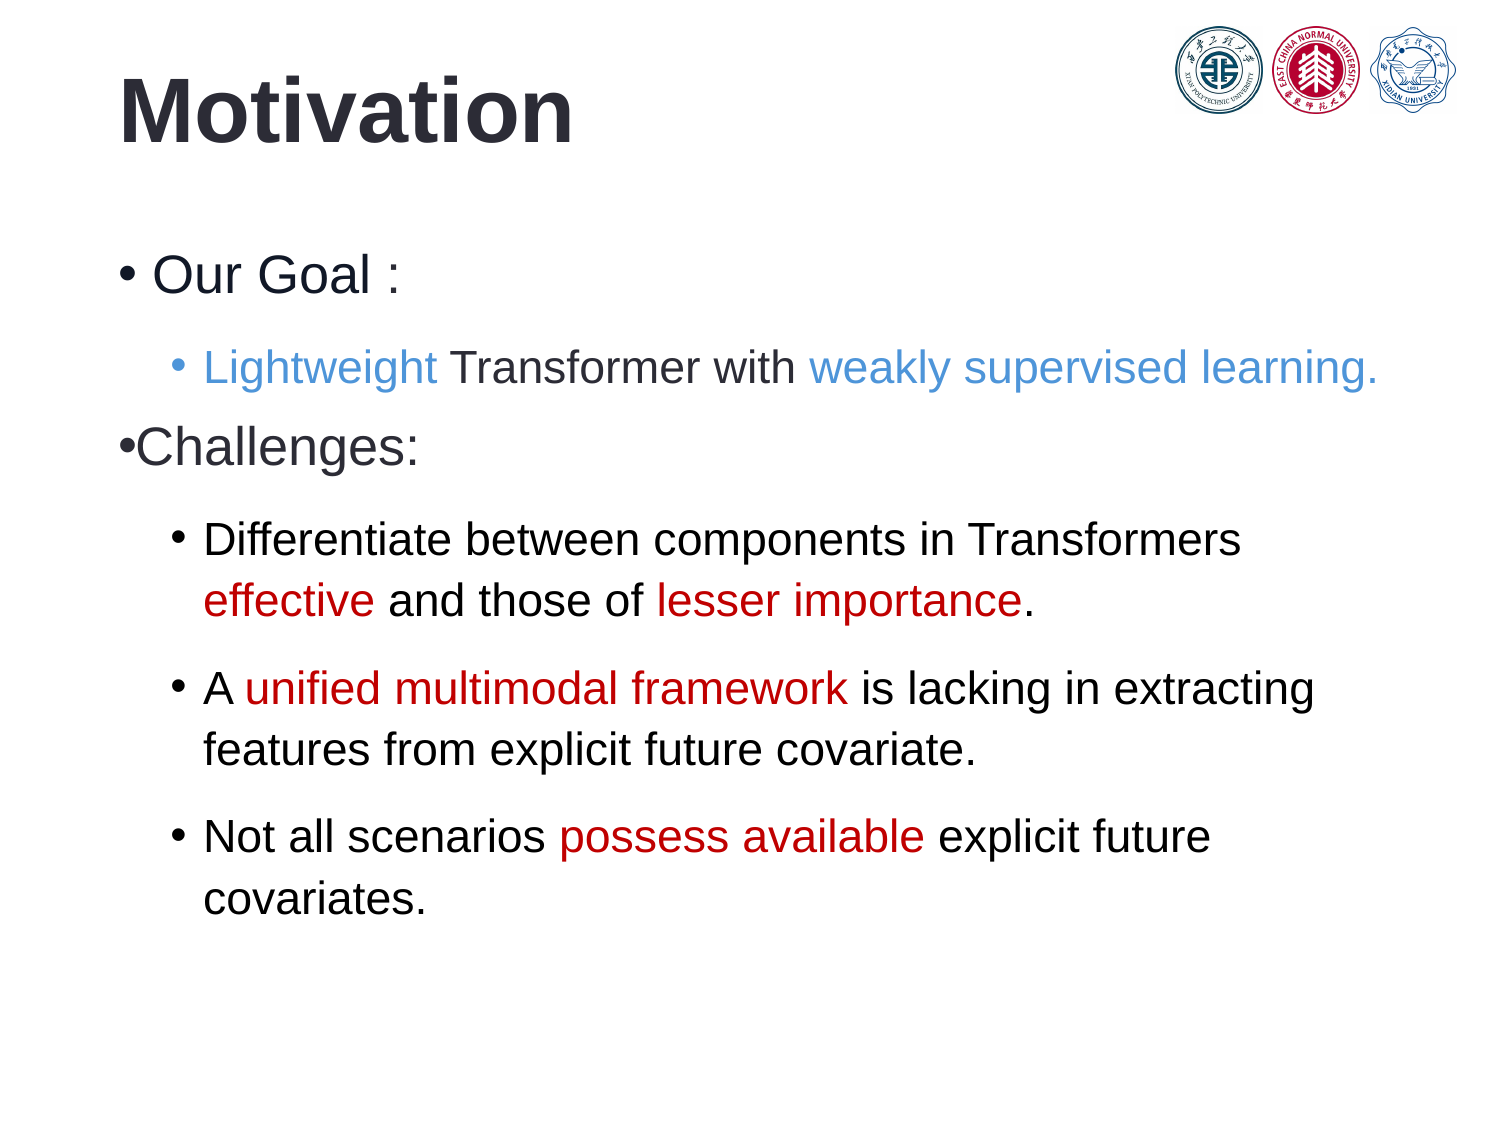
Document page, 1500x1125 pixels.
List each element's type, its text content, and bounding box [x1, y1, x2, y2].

list Our Goal : Lightweight Transformer with weakly supervised learning. Challenges: Differentiate between components in Transformers effective and those of lesser importance. A unified multimodal framework is lacking in extracting features from explicit future covariate. Not all scenarios possess available explicit future covariates. [103, 239, 1397, 1000]
picture [1397, 26, 1457, 114]
title Motivation [103, 4, 1397, 222]
